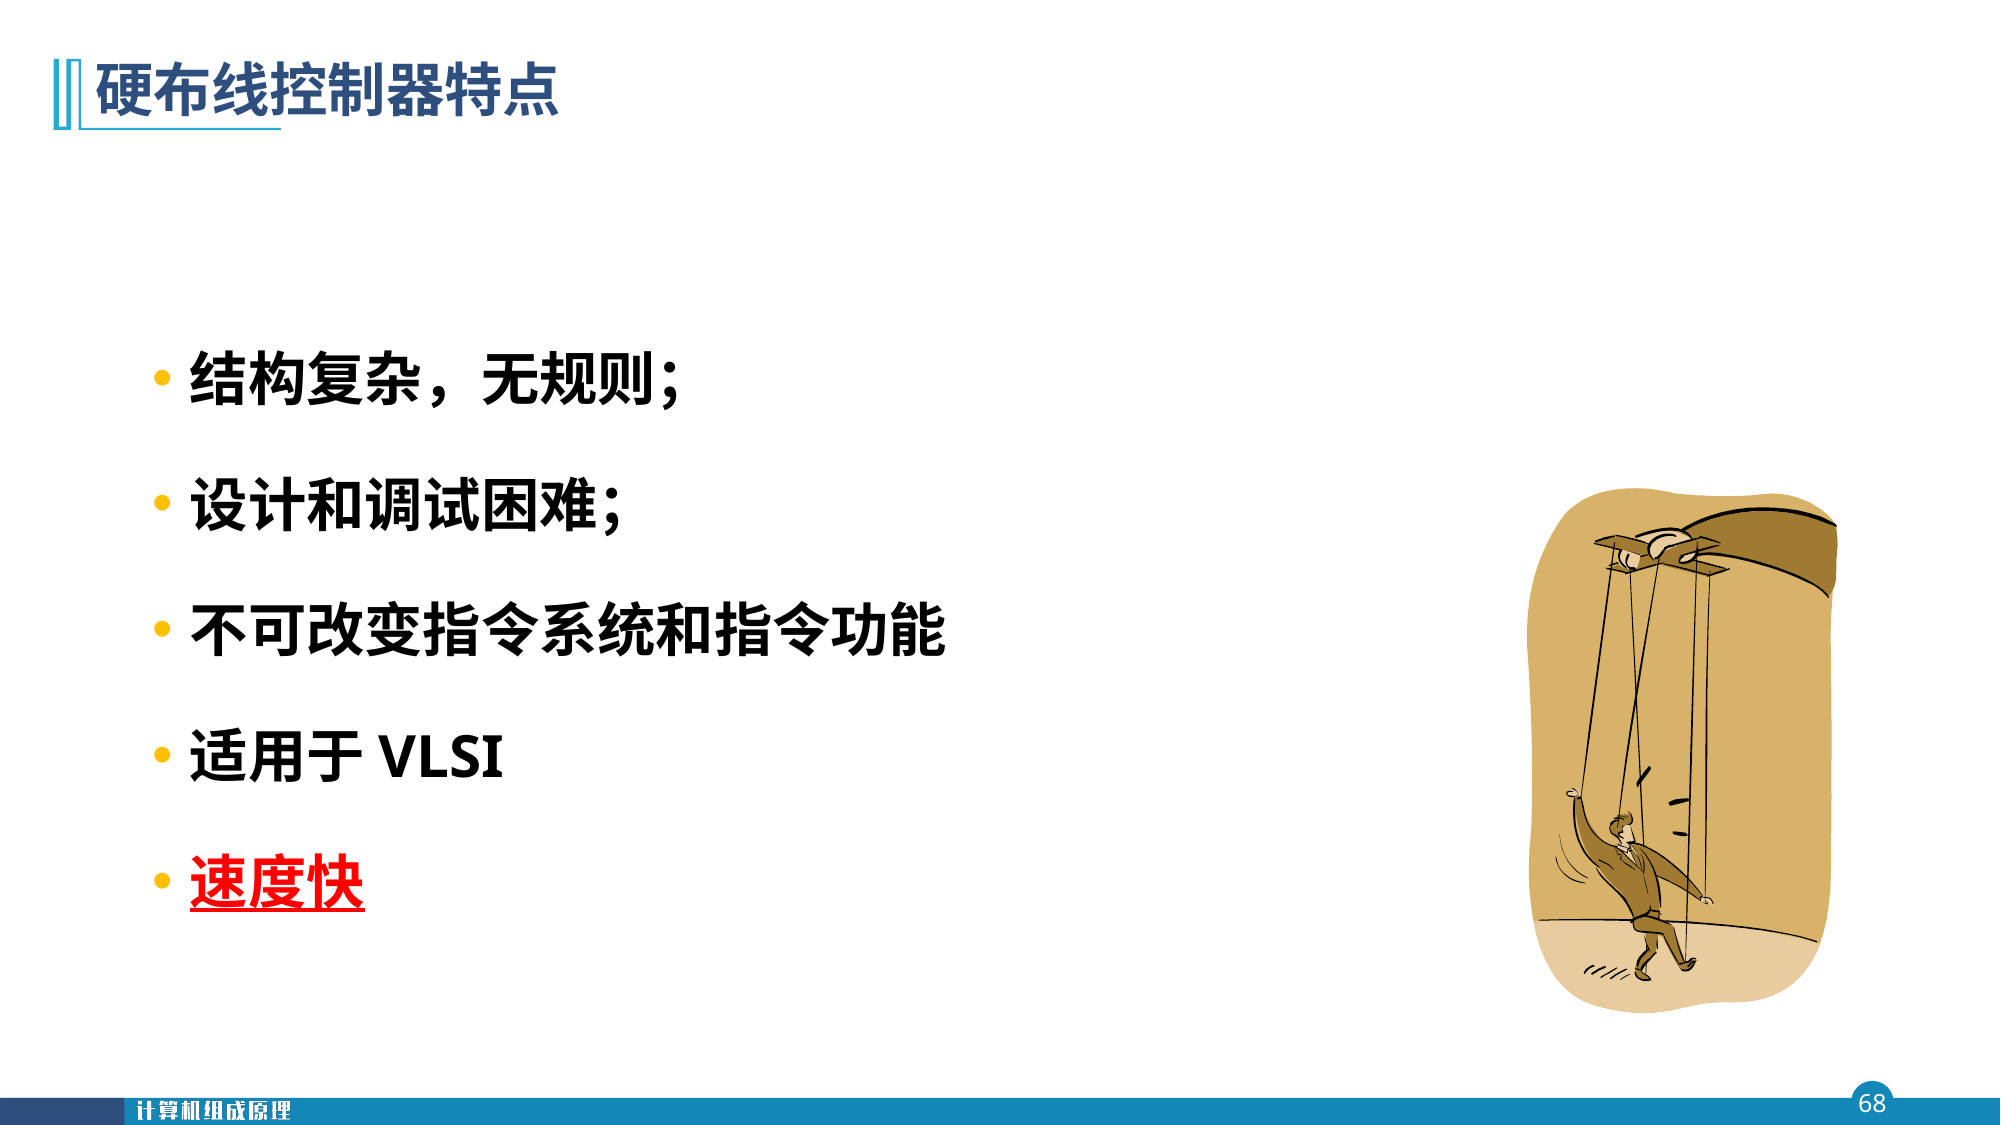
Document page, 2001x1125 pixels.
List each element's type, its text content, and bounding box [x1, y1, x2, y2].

title 硬布线控制器特点 [80, 42, 1805, 144]
list 结构复杂，无规则； 设计和调试困难； 不可改变指令系统和指令功能 适用于VLSI 速度快 [137, 299, 1863, 1014]
picture [1513, 483, 1845, 1017]
